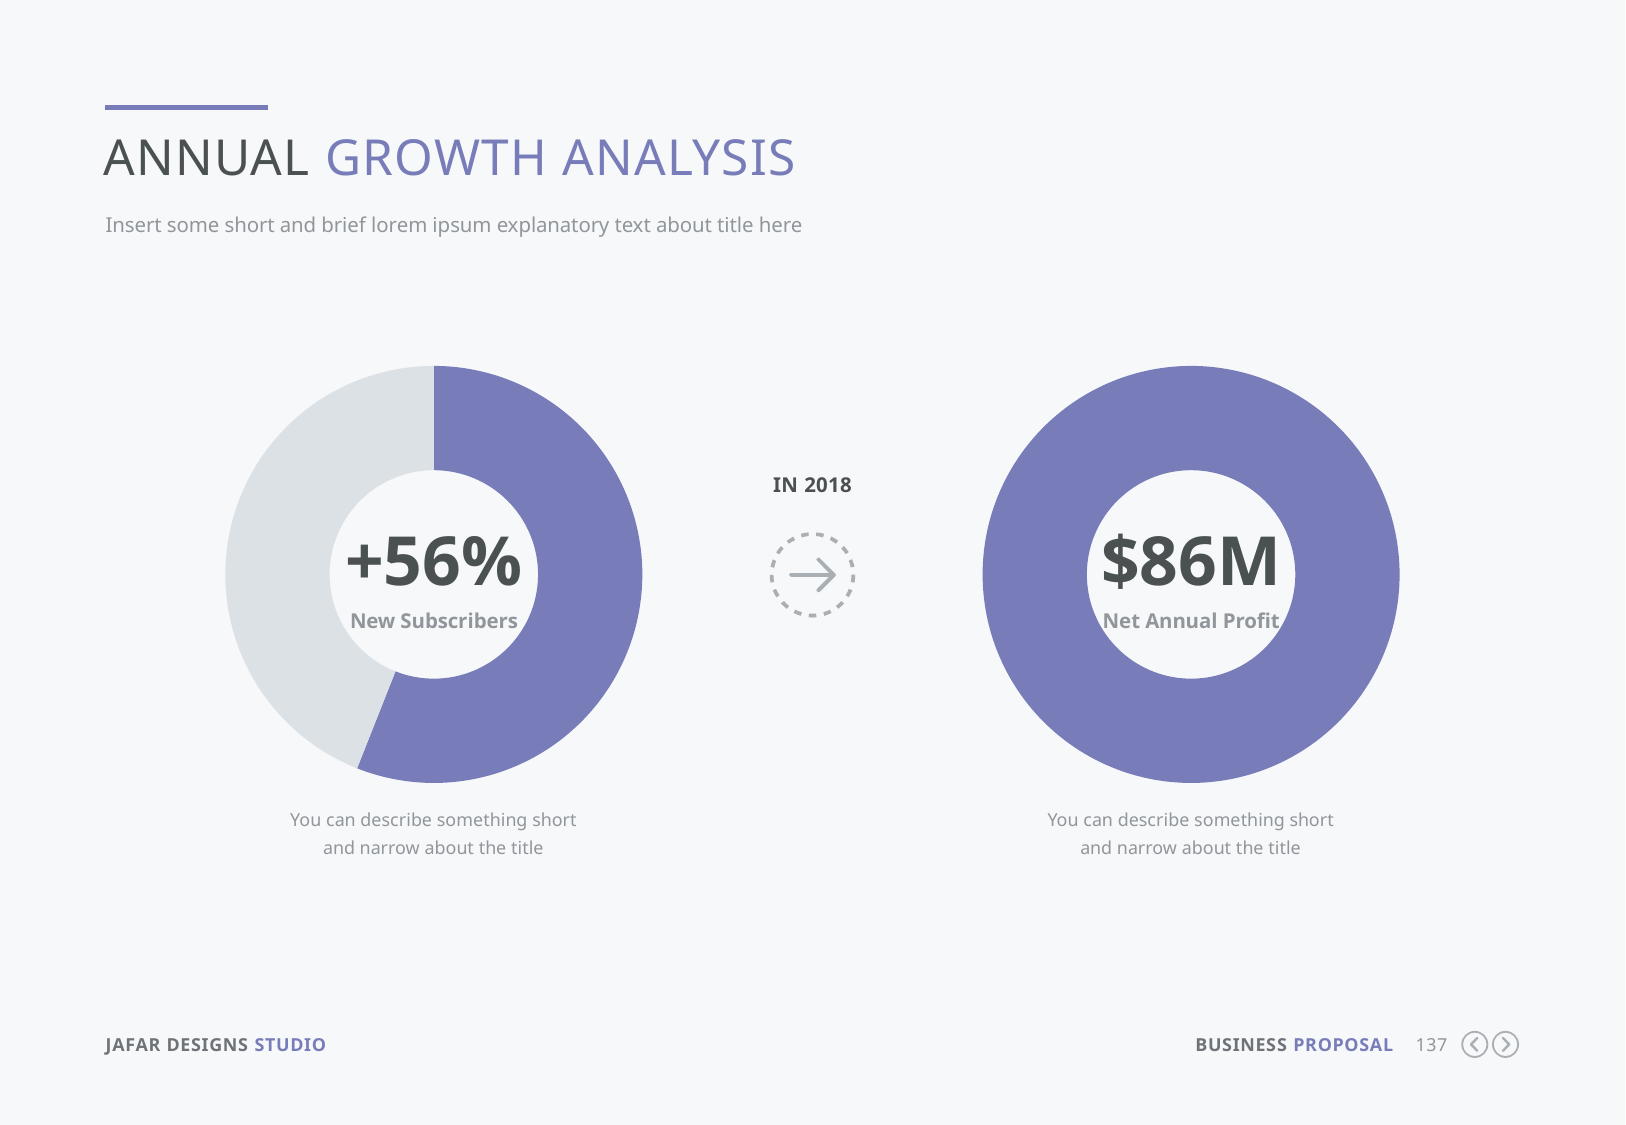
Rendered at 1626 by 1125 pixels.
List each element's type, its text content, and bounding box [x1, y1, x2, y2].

text_box [835, 601, 845, 609]
text_box [772, 588, 780, 598]
text_box [850, 574, 856, 583]
text_box In 2018 [704, 472, 921, 497]
text_box [841, 545, 849, 555]
text_box [770, 559, 777, 568]
text_box [776, 546, 784, 555]
text_box [808, 613, 817, 618]
chart [216, 351, 651, 798]
text_box [823, 609, 832, 616]
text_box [1078, 517, 1304, 633]
text_box [816, 532, 825, 538]
list Insert some short and brief lorem ipsum explanatory text about title here [105, 209, 1519, 241]
text_box [793, 609, 803, 616]
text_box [320, 517, 547, 633]
text_box You can describe something short and narrow about the title [274, 802, 594, 859]
text_box [800, 532, 809, 538]
text_box [769, 574, 775, 583]
text_box [848, 559, 855, 568]
text_box You can describe something short and narrow about the title [1031, 802, 1351, 859]
list Annual Growth Analysis [103, 125, 1518, 188]
text_box [789, 557, 836, 593]
text_box [780, 601, 790, 609]
chart [973, 351, 1409, 798]
text_box [786, 536, 796, 544]
text_box [845, 588, 853, 598]
text_box [829, 536, 839, 544]
